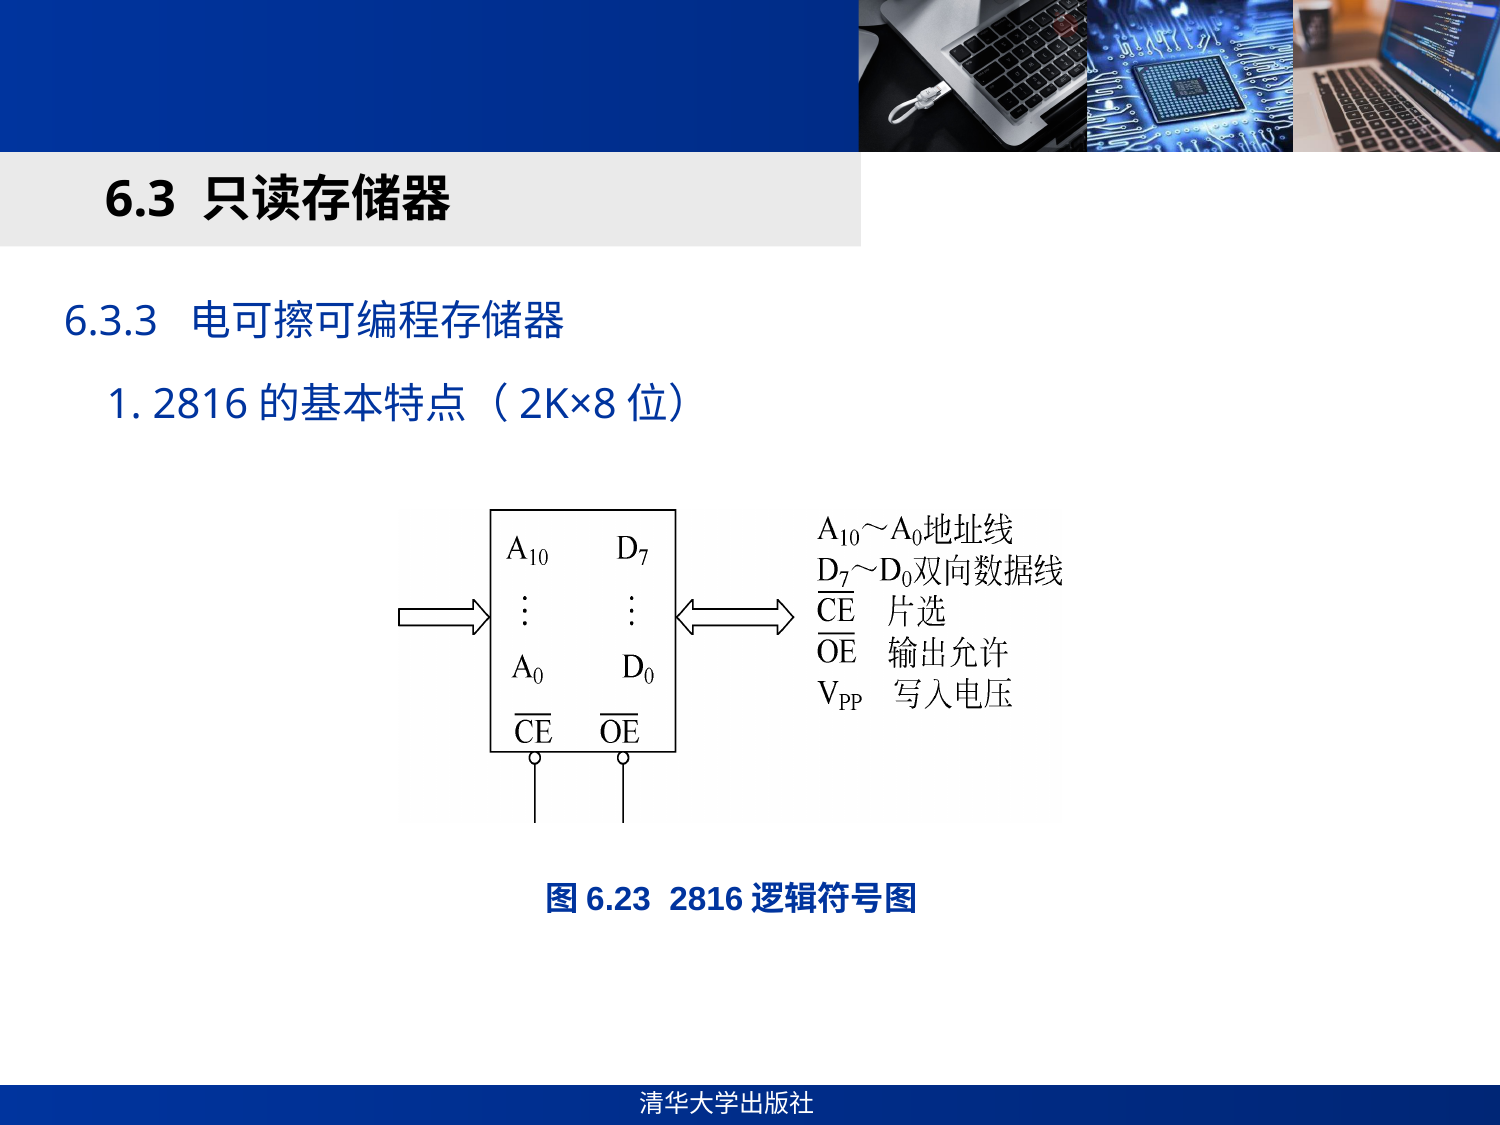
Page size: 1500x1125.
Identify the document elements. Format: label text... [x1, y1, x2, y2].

picture [858, 0, 1500, 152]
text_box 图6.23 2816逻辑符号图 [530, 869, 1033, 925]
text_box 6.3 只读存储器 [90, 158, 726, 254]
list 6.3.3 电可擦可编程存储器 1. 2816的基本特点（2K×8位） [48, 253, 1399, 460]
picture [397, 509, 1062, 823]
